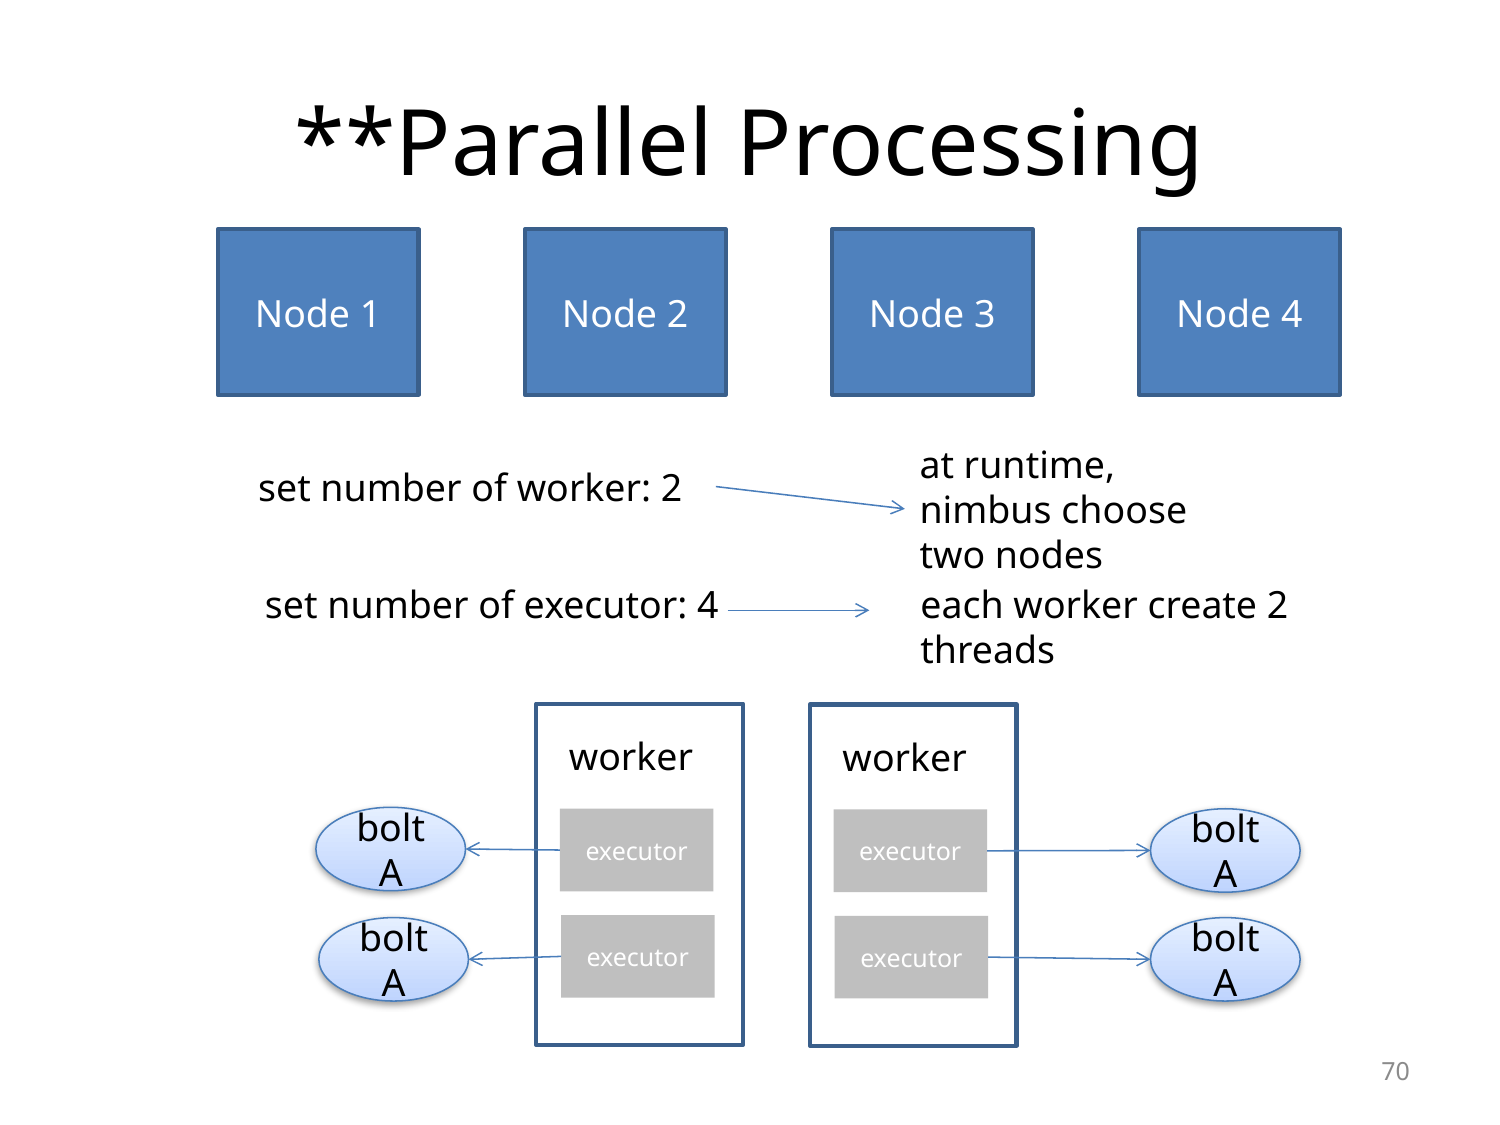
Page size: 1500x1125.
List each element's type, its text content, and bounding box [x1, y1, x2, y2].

text_box executor [831, 807, 989, 894]
text_box set number of executor: 4 [250, 573, 763, 634]
text_box executor [559, 913, 717, 1000]
text_box Node 1 [216, 227, 421, 397]
text_box [534, 702, 745, 1047]
text_box worker [553, 726, 743, 786]
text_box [987, 956, 1151, 960]
text_box each worker create 2 threads [905, 573, 1372, 679]
text_box [808, 702, 1019, 1048]
text_box executor [833, 914, 990, 1000]
slide_number 70 [1074, 1042, 1425, 1103]
text_box at runtime, nimbus choose two nodes [904, 433, 1260, 584]
text_box Node 4 [1137, 227, 1342, 397]
text_box set number of worker: 2 [243, 456, 716, 517]
text_box executor [558, 807, 715, 893]
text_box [468, 956, 562, 960]
text_box bolt A [315, 806, 467, 892]
text_box Node 2 [523, 227, 728, 397]
text_box worker [827, 726, 1017, 787]
text_box Node 3 [830, 227, 1035, 397]
text_box bolt A [318, 916, 469, 1002]
text_box bolt A [1149, 807, 1301, 893]
text_box bolt A [1150, 916, 1301, 1002]
title **Parallel Processing [75, 45, 1425, 233]
